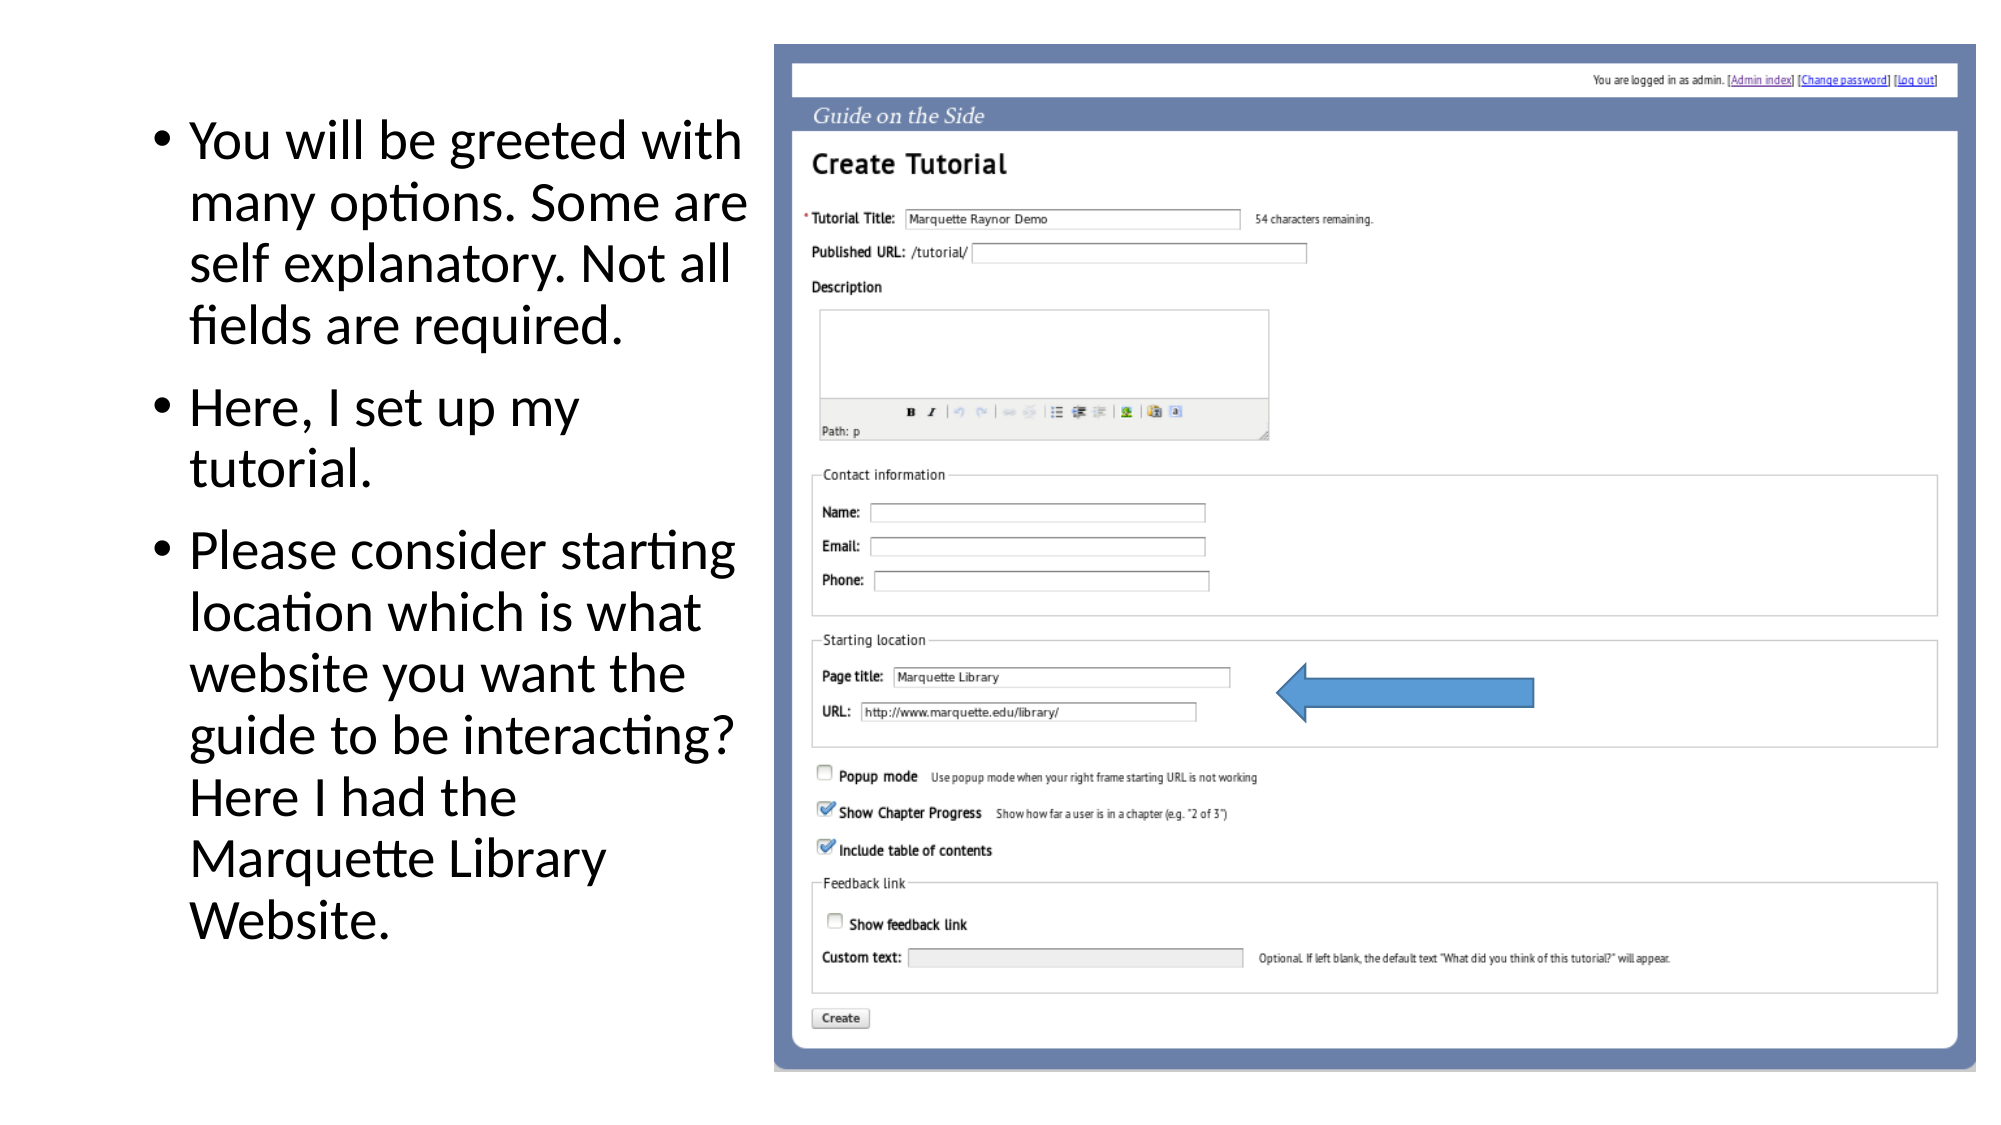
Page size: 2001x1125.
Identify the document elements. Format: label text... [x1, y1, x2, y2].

list You will be greeted with many options. Some are self explanatory. Not all fields are required. Here, I set up my tutorial. Please consider starting location which is what website you want the guide to be interacting? Here I had the Marquette Library Website. [137, 102, 774, 1014]
picture [774, 44, 1976, 1072]
